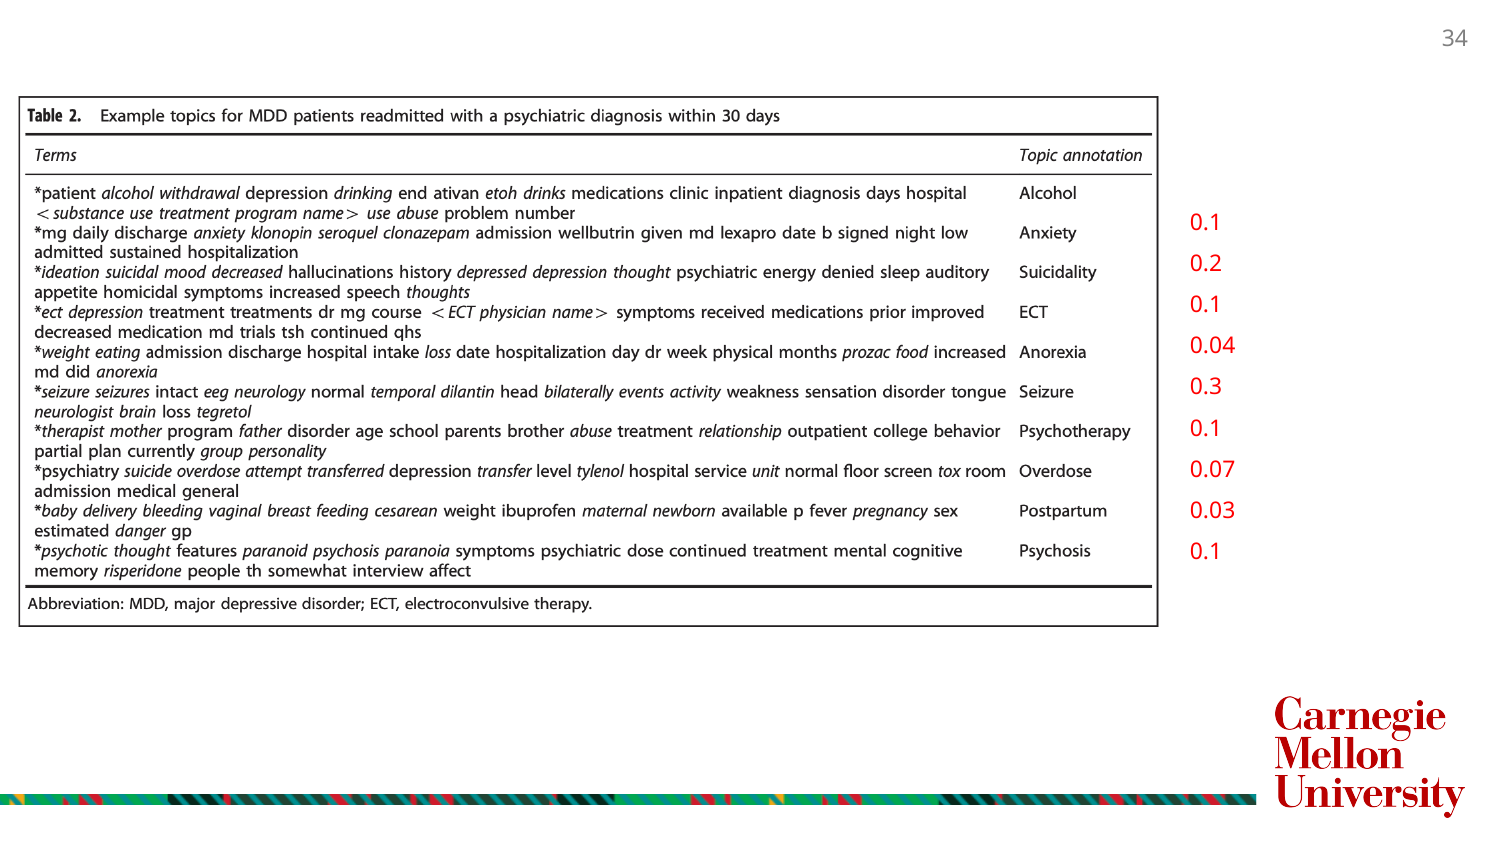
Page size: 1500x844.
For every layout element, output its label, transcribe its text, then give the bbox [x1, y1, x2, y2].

picture [0, 84, 1210, 649]
picture [1275, 696, 1465, 818]
text_box 0.1 0.2 0.1 0.04 0.3 0.1 0.07 0.03 0.1 [1213, 186, 1375, 572]
picture [0, 794, 1257, 805]
